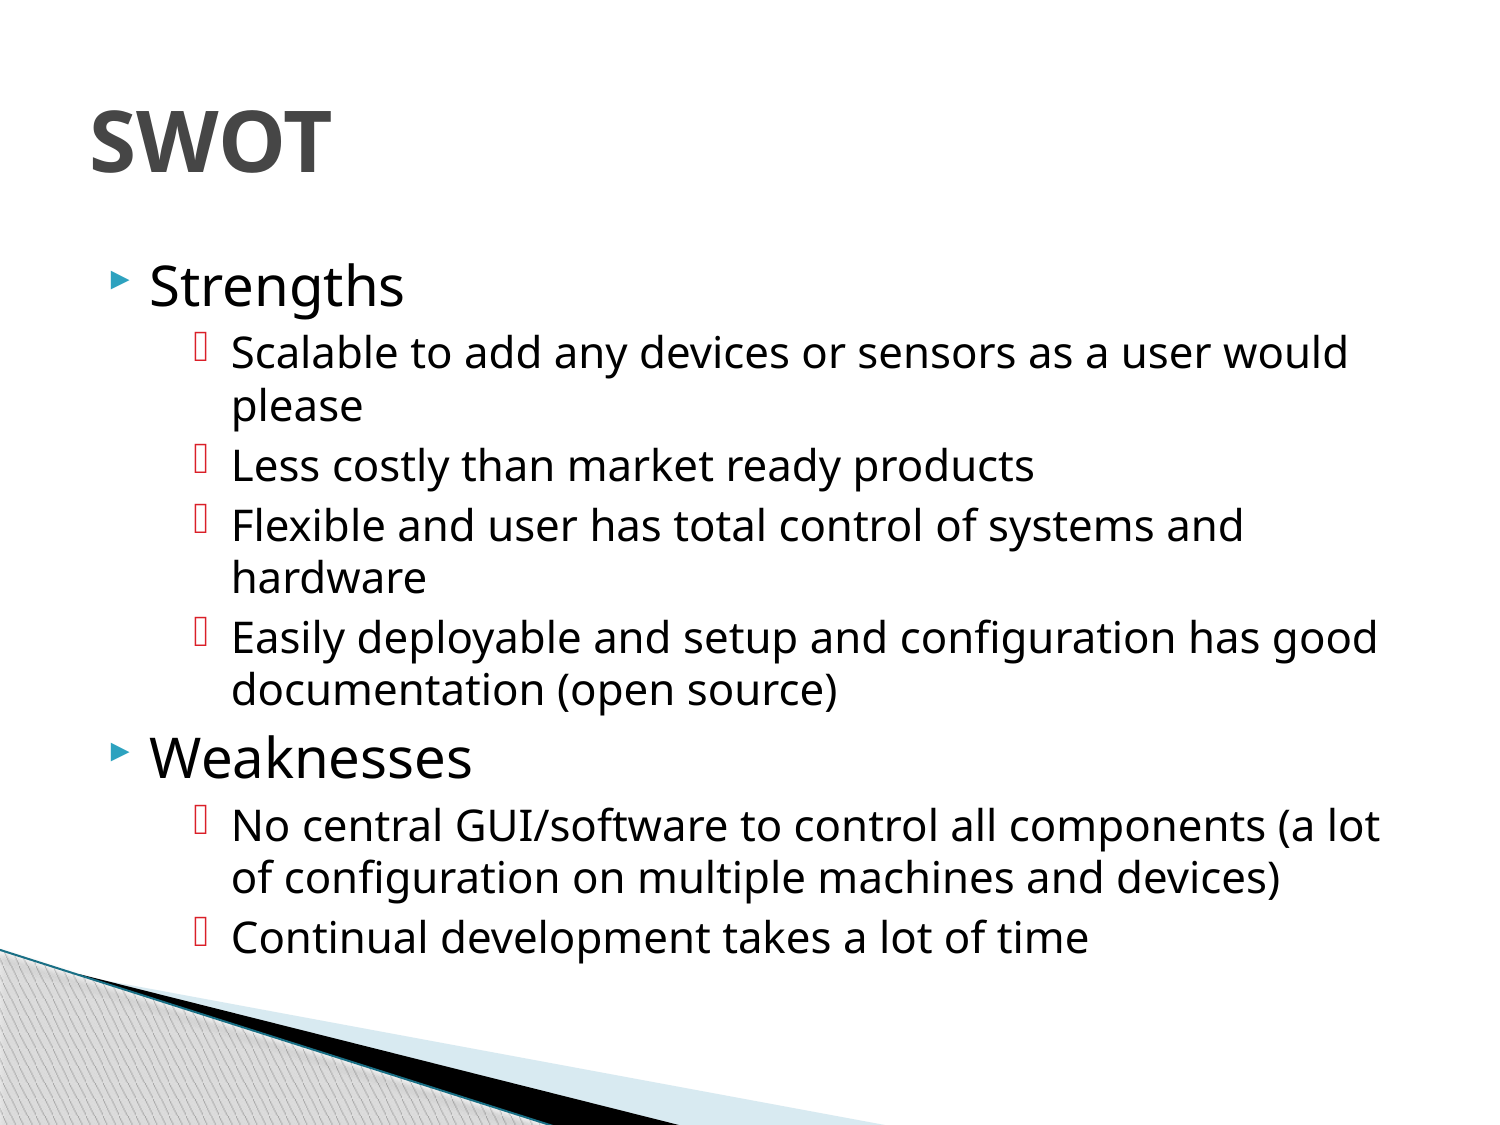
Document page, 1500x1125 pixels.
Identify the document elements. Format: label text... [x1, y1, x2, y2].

title SWOT [75, 45, 1425, 233]
list Strengths Scalable to add any devices or sensors as a user would please Less costly than market ready products Flexible and user has total control of systems and hardware Easily deployable and setup and configuration has good documentation (open source) Weaknesses No central GUI/software to control all components (a lot of configuration on multiple machines and devices) Continual development takes a lot of time [75, 243, 1425, 986]
